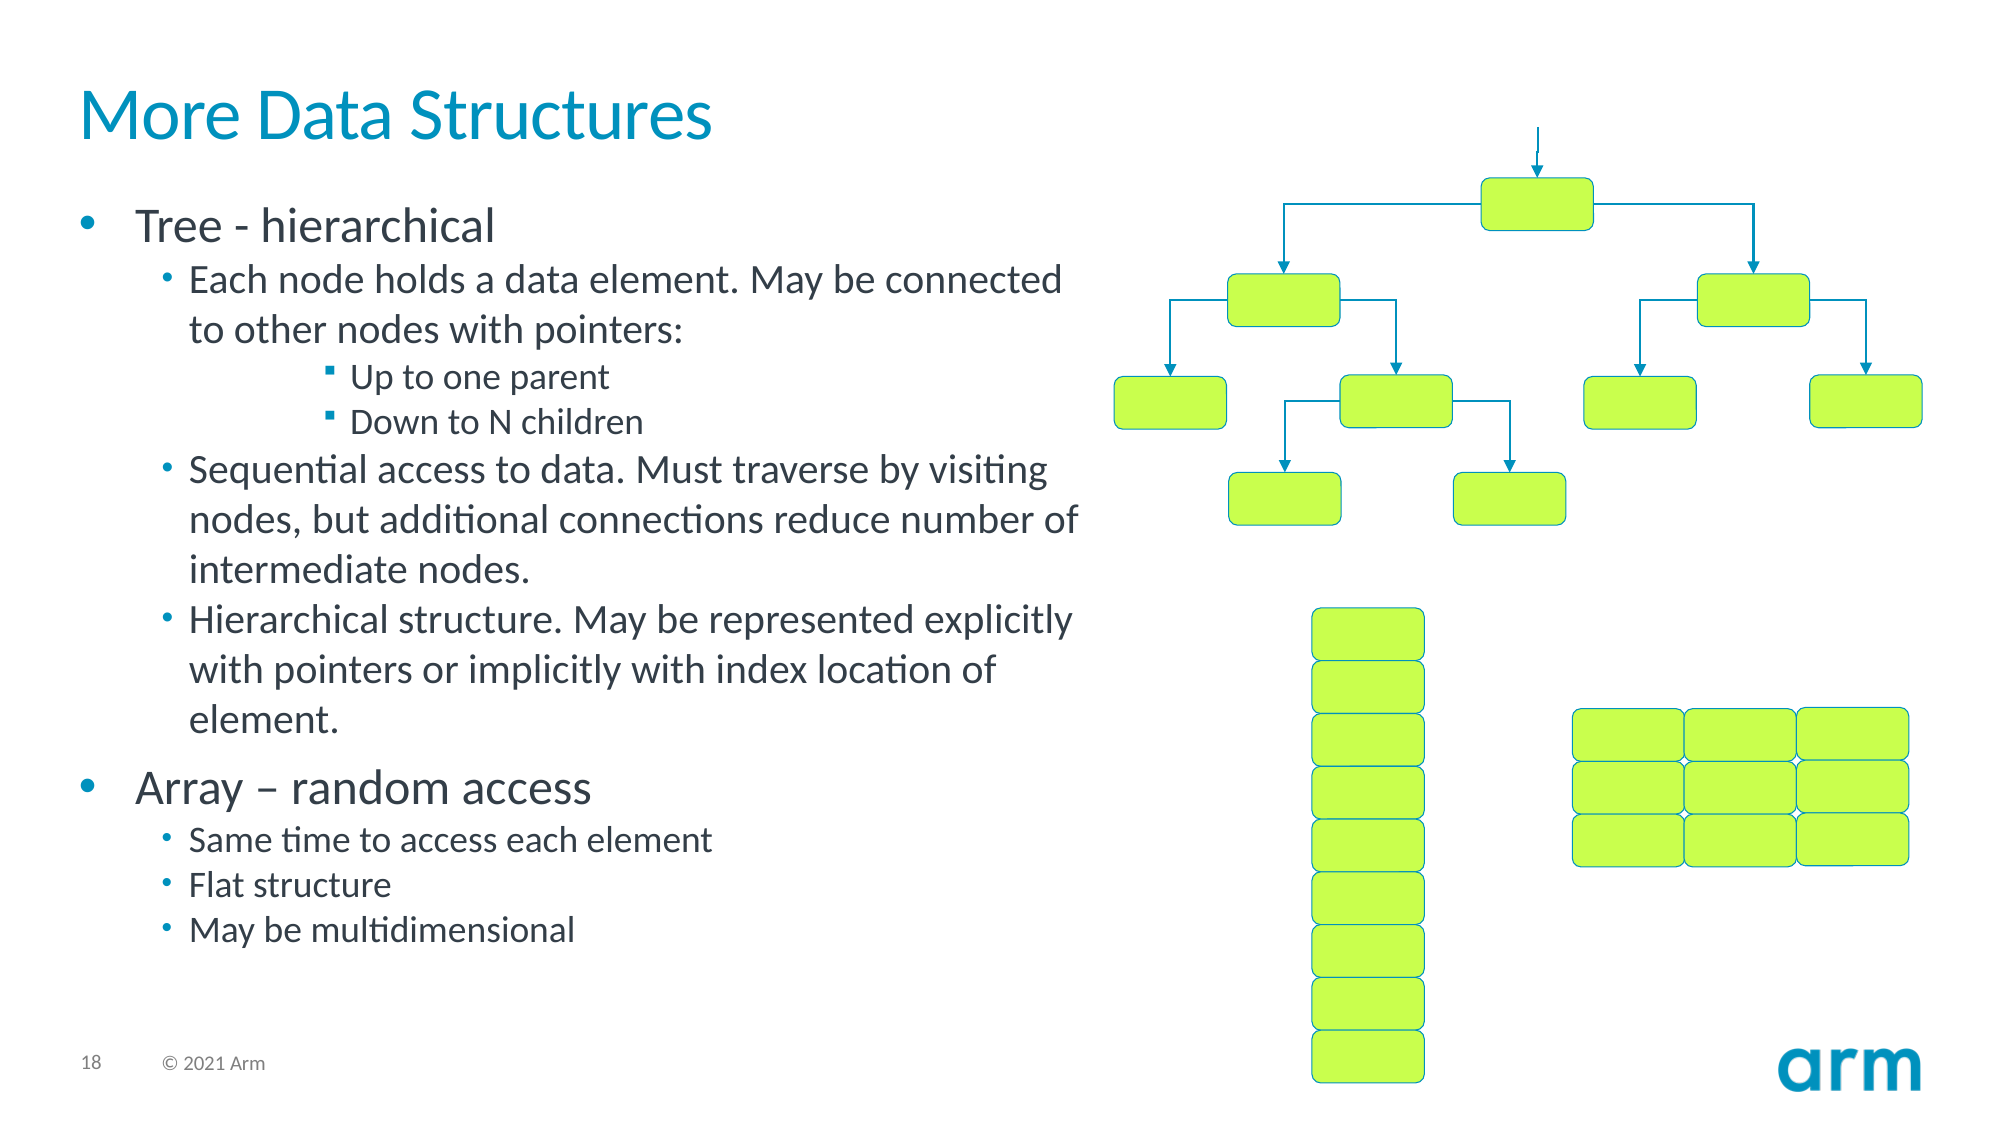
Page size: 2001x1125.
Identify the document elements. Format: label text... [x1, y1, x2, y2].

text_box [1114, 126, 1923, 526]
title More Data Structures [78, 78, 1922, 186]
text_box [1572, 707, 1909, 867]
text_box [1311, 607, 1425, 1083]
picture [1777, 1047, 1922, 1093]
list Tree - hierarchical Each node holds a data element. May be connected to other nodes with pointers: Up to one parent Down to N children Sequential access to data. Must traverse by visiting nodes, but additional connections reduce number of intermediate nodes. Hierarchical structure. May be represented explicitly with pointers or implicitly with index location of element. Array – random access Same time to access each element Flat structure May be multidimensional [78, 192, 1080, 1004]
